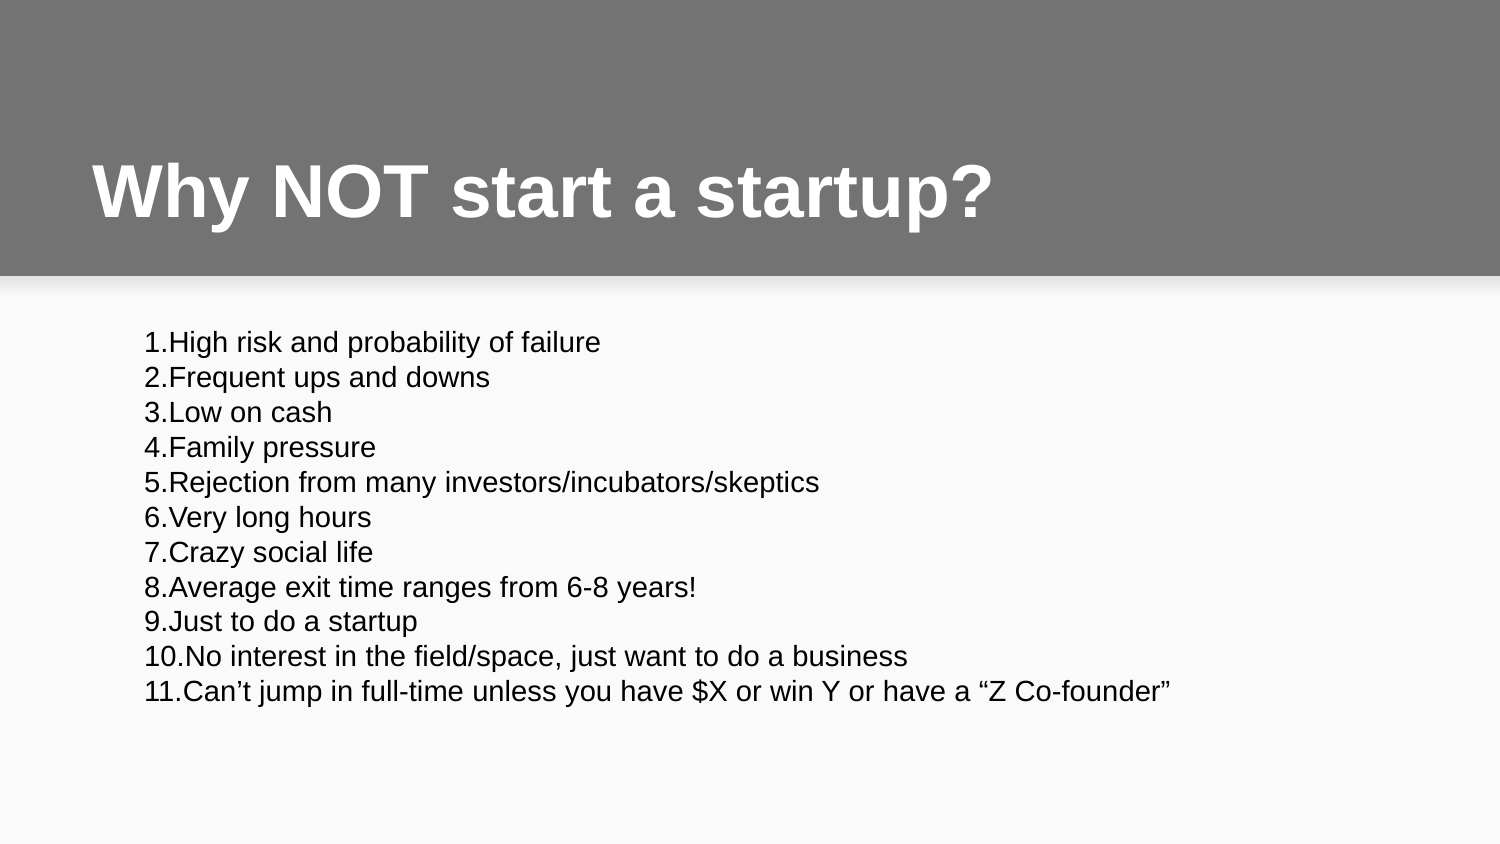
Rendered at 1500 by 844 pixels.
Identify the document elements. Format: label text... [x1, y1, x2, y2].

title Why NOT start a startup? [77, 121, 1427, 248]
list High risk and probability of failure Frequent ups and downs Low on cash Family pressure Rejection from many investors/incubators/skeptics Very long hours Crazy social life Average exit time ranges from 6-8 years! Just to do a startup No interest in the field/space, just want to do a business Can’t jump in full-time unless you have $X or win Y or have a “Z Co-founder” [75, 308, 1425, 796]
